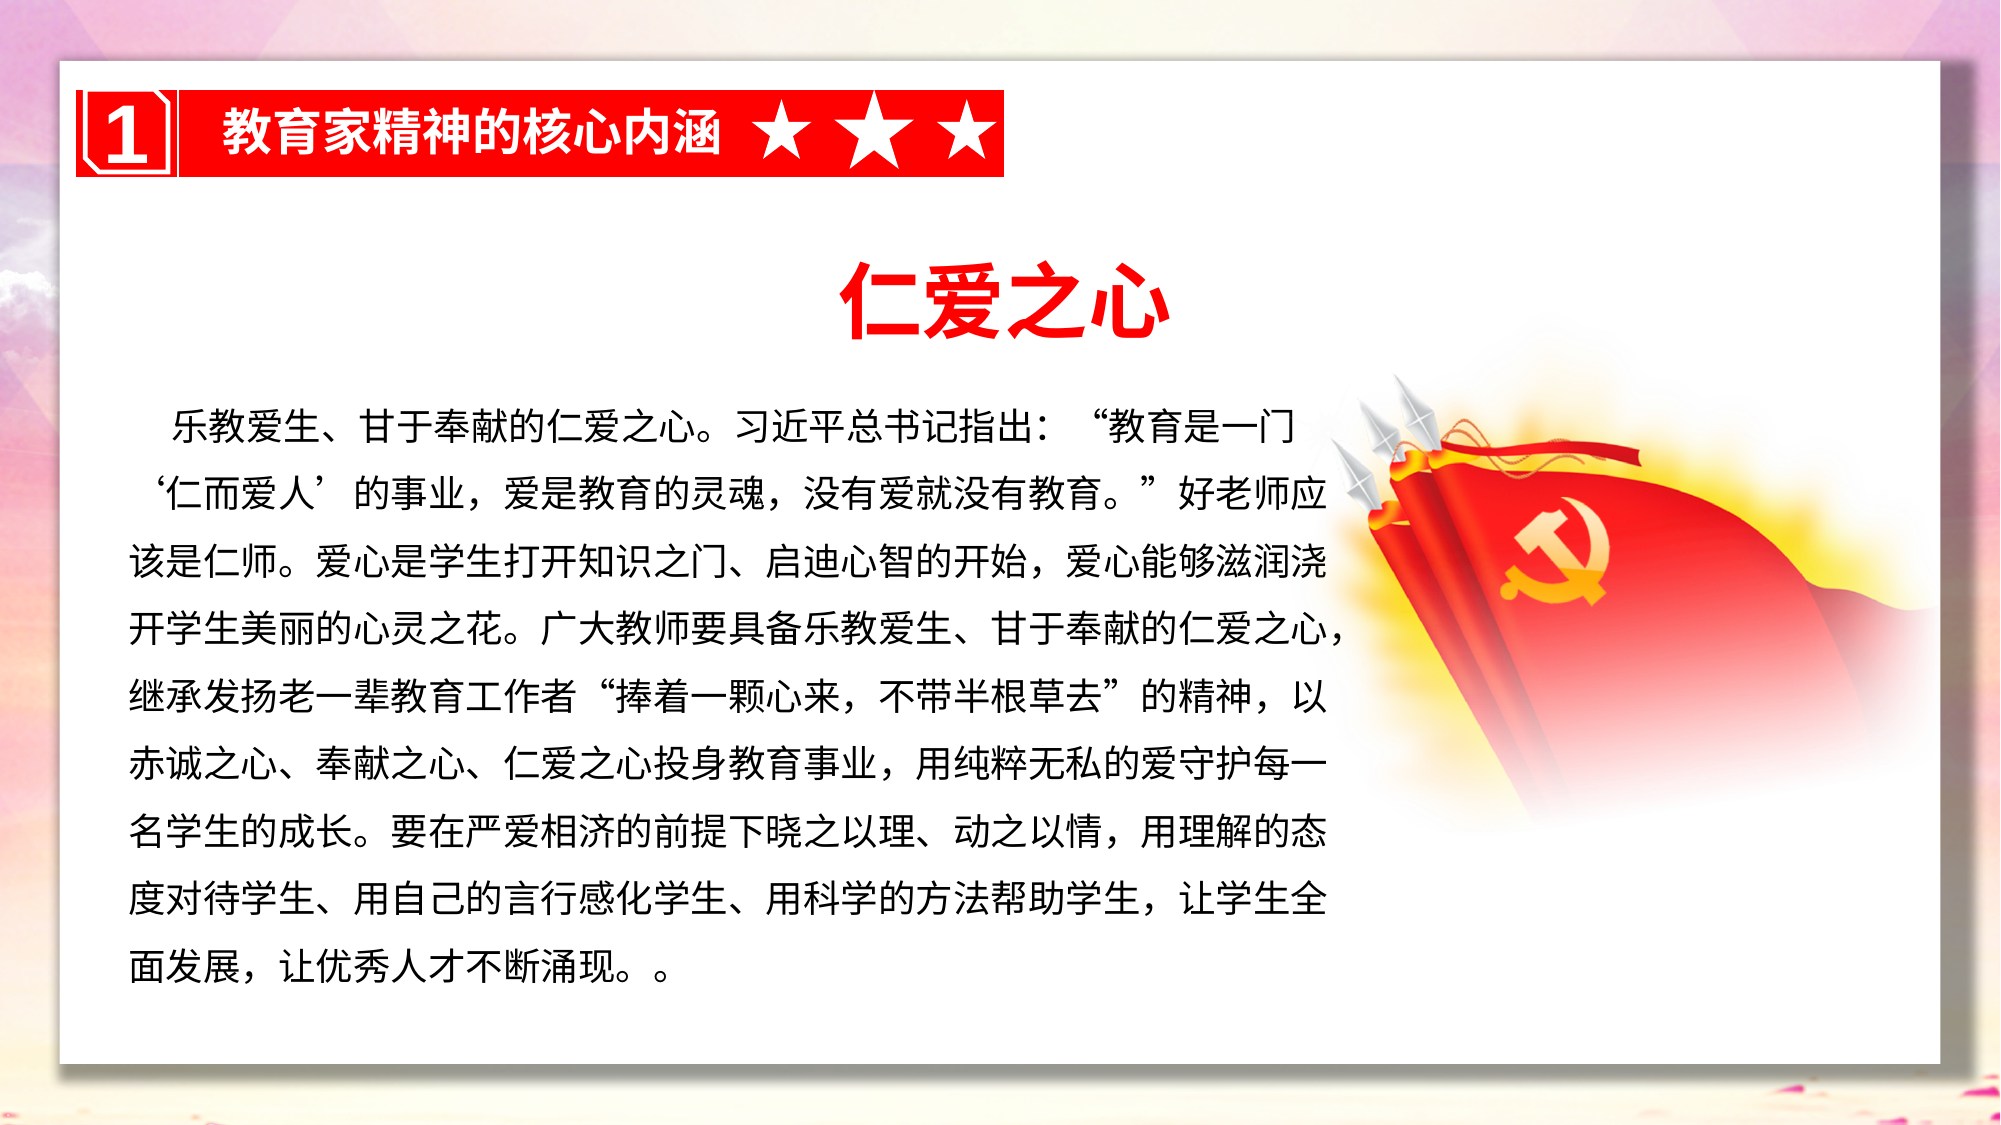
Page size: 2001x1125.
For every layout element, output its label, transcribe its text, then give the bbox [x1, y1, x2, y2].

text_box 仁爱之心 [761, 191, 1249, 357]
picture [0, 0, 2001, 1125]
text_box 1 [84, 88, 170, 174]
text_box 乐教爱生、甘于奉献的仁爱之心。习近平总书记指出：“教育是一门‘仁而爱人’的事业，爱是教育的灵魂，没有爱就没有教育。”好老师应该是仁师。爱心是学生打开知识之门、启迪心智的开始，爱心能够滋润浇开学生美丽的心灵之花。广大教师要具备乐教爱生、甘于奉献的仁爱之心，继承发扬老一辈教育工作者“捧着一颗心来，不带半根草去”的精神，以赤诚之心、奉献之心、仁爱之心投身教育事业，用纯粹无私的爱守护每一名学生的成长。要在严爱相济的前提下晓之以理、动之以情，用理解的态度对待学生、用自己的言行感化学生、用科学的方法帮助学生，让学生全面发展，让优秀人才不断涌现。。 [113, 373, 1360, 996]
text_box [751, 89, 997, 169]
text_box [177, 88, 1006, 179]
